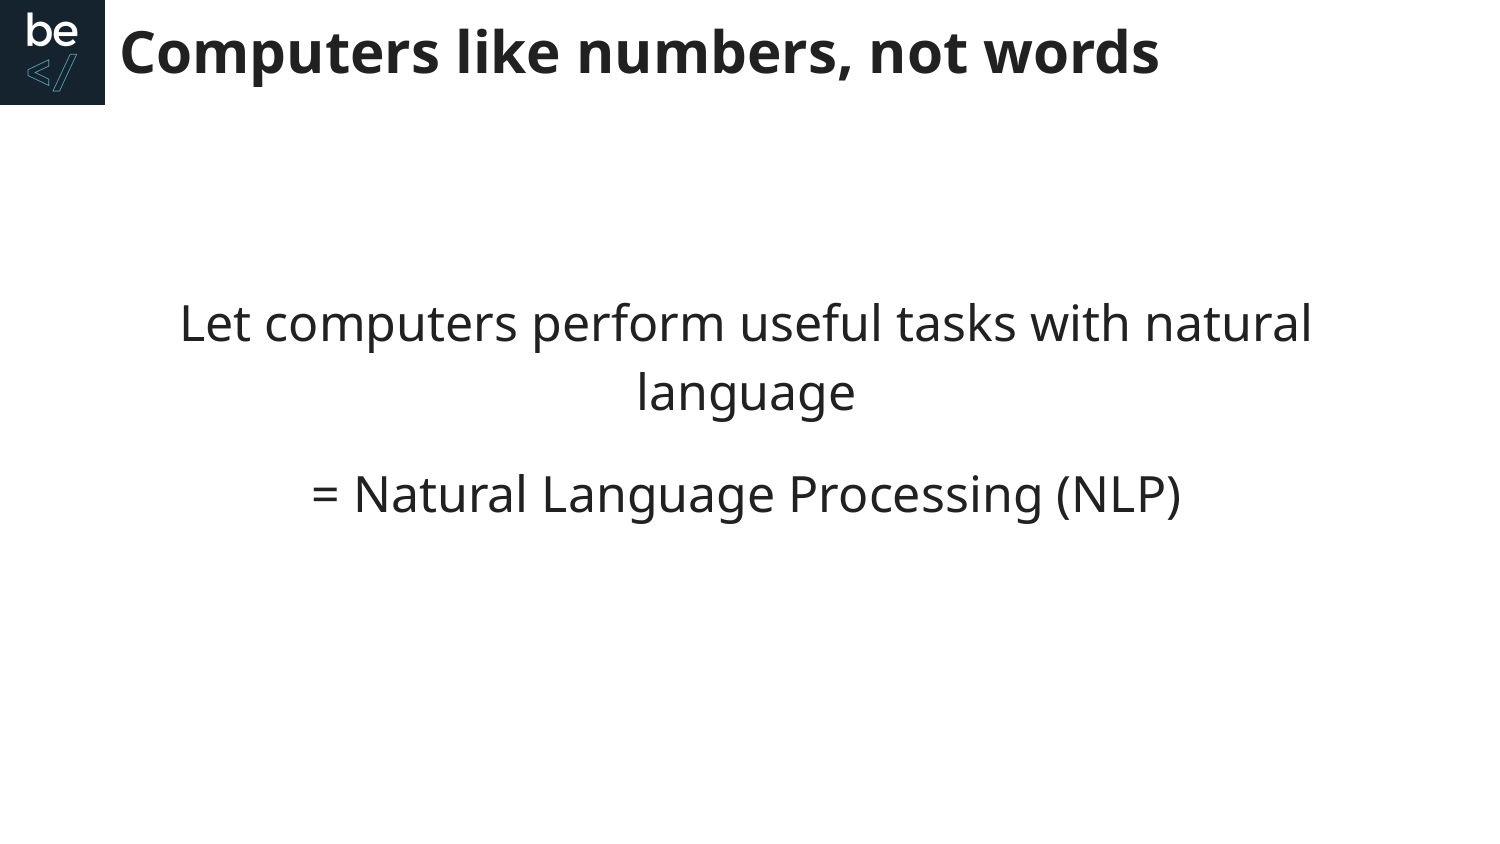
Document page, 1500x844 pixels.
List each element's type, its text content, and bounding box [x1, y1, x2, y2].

text_box Let computers perform useful tasks with natural language = Natural Language Processing (NLP) [79, 157, 1415, 749]
text_box Computers like numbers, not words [105, 0, 1448, 133]
picture [0, 0, 105, 105]
